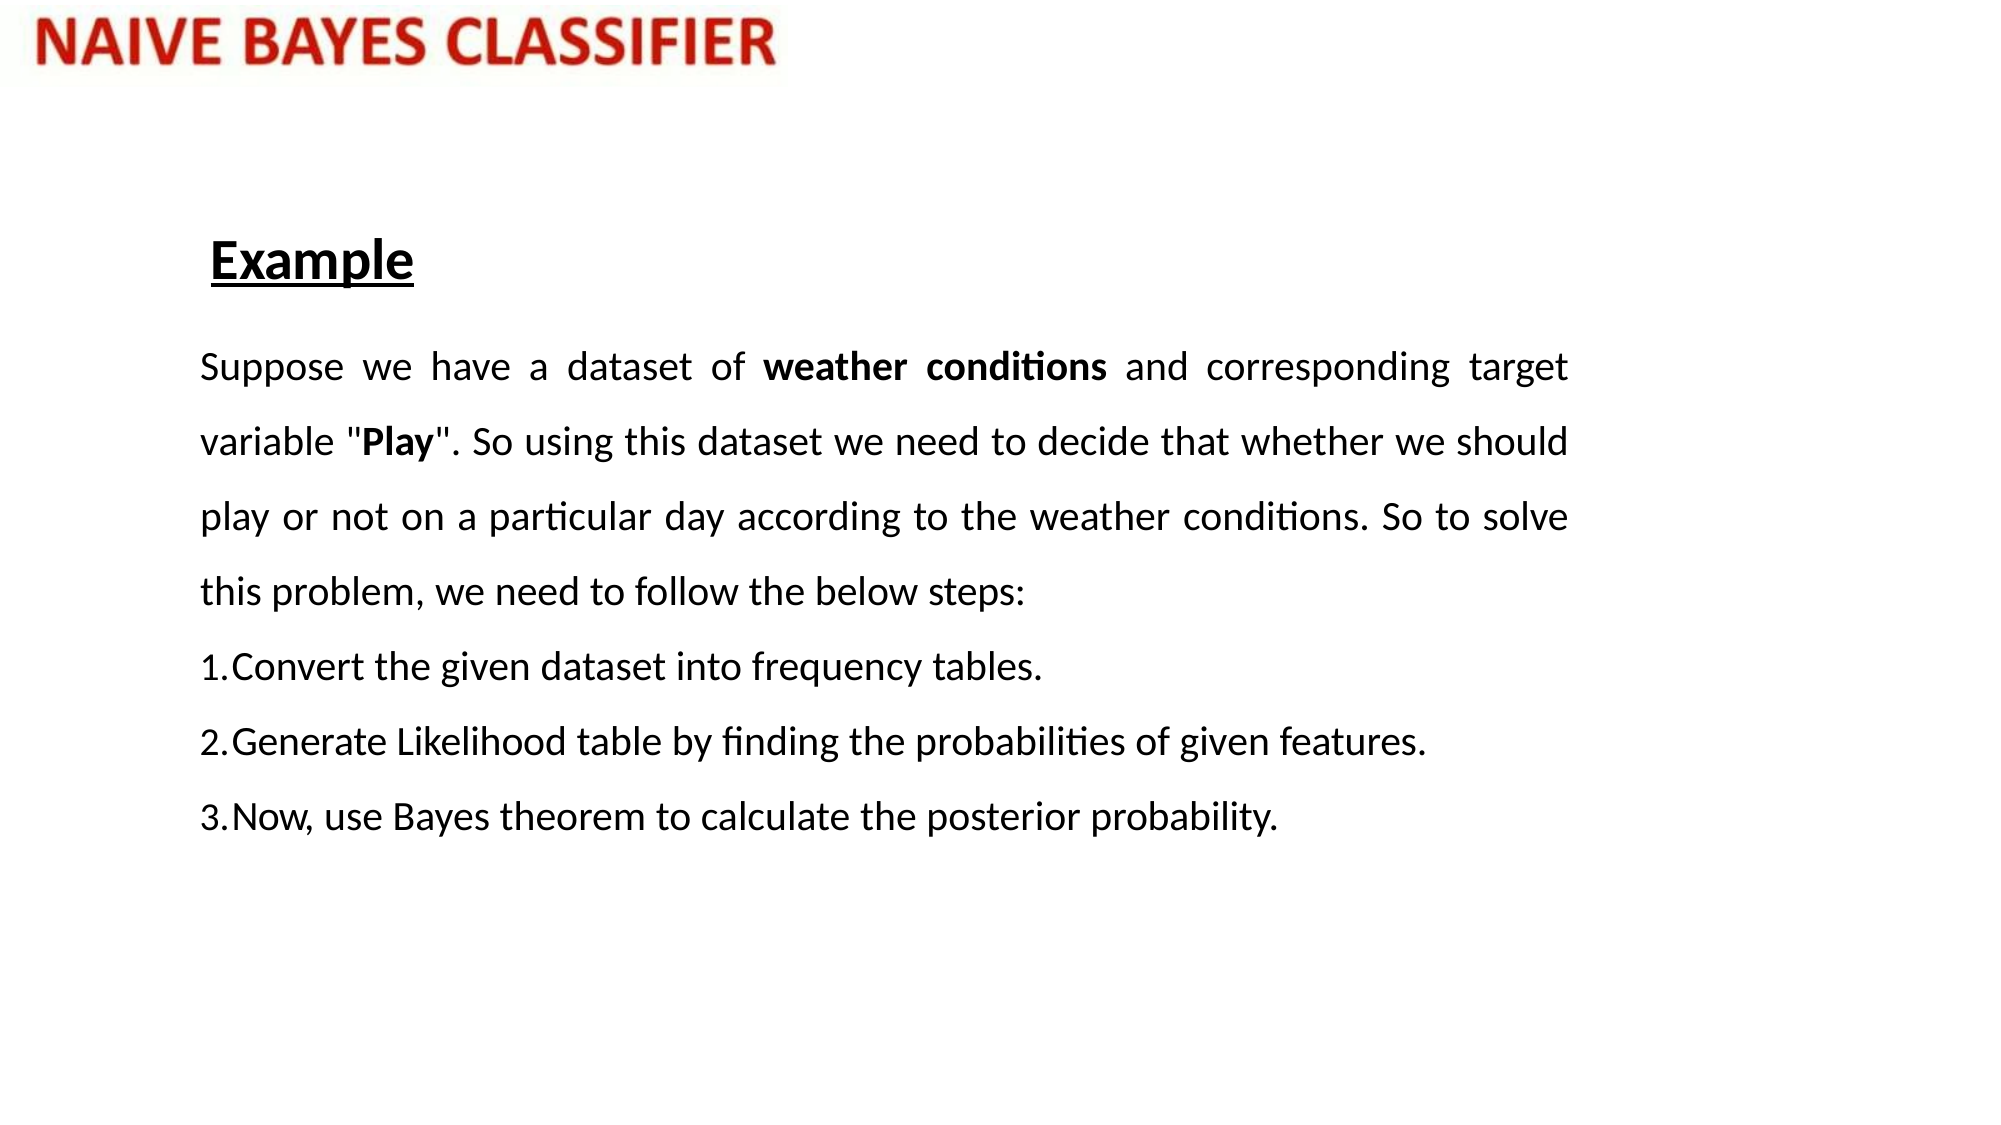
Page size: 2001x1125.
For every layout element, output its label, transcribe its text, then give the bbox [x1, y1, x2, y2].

text_box Suppose we have a dataset of weather conditions and corresponding target variable "Play". So using this dataset we need to decide that whether we should play or not on a particular day according to the weather conditions. So to solve this problem, we need to follow the below steps: Convert the given dataset into frequency tables. Generate Likelihood table by finding the probabilities of given features. Now, use Bayes theorem to calculate the posterior probability. [198, 311, 1570, 839]
picture [0, 5, 788, 88]
title Example [208, 218, 419, 410]
